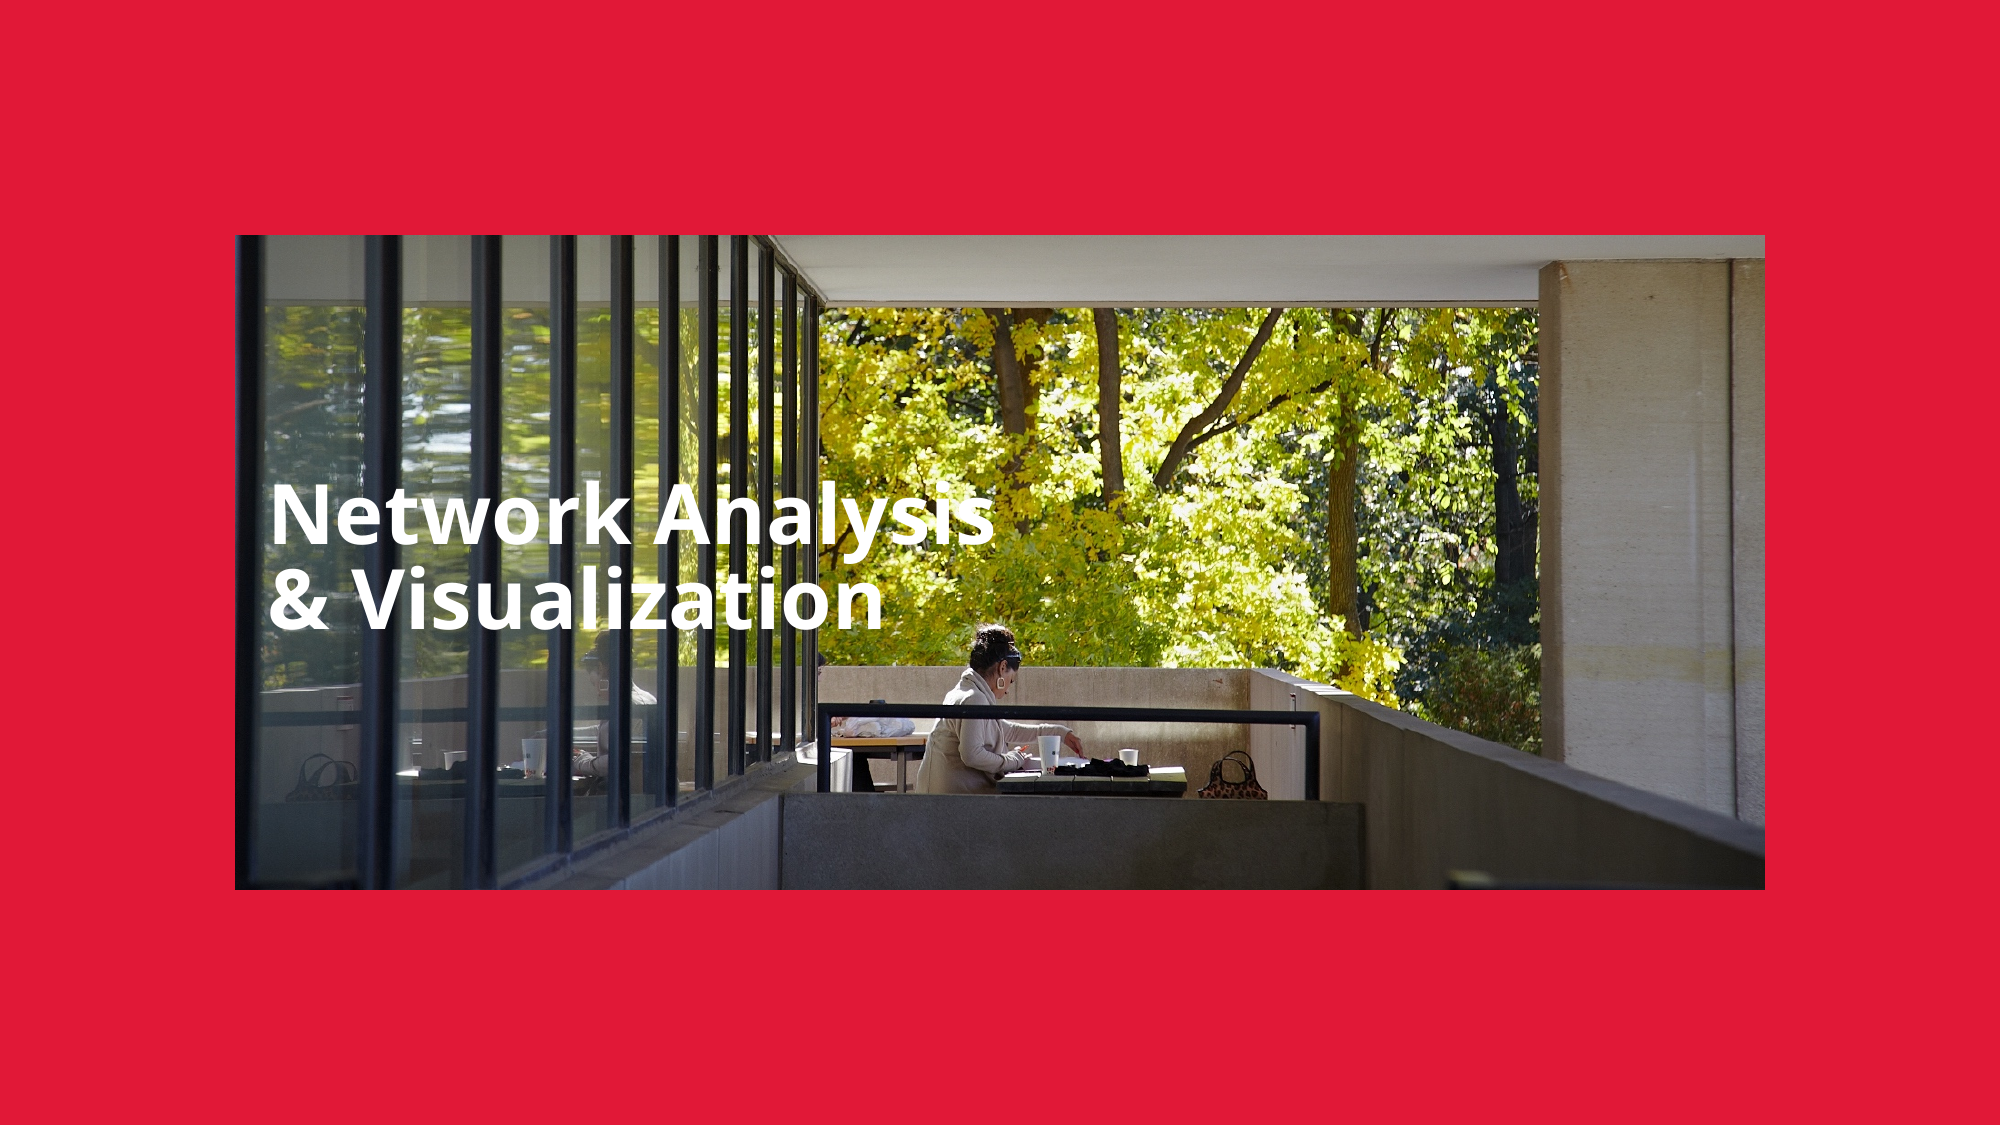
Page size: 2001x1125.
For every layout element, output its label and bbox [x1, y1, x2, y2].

picture [235, 235, 1765, 890]
